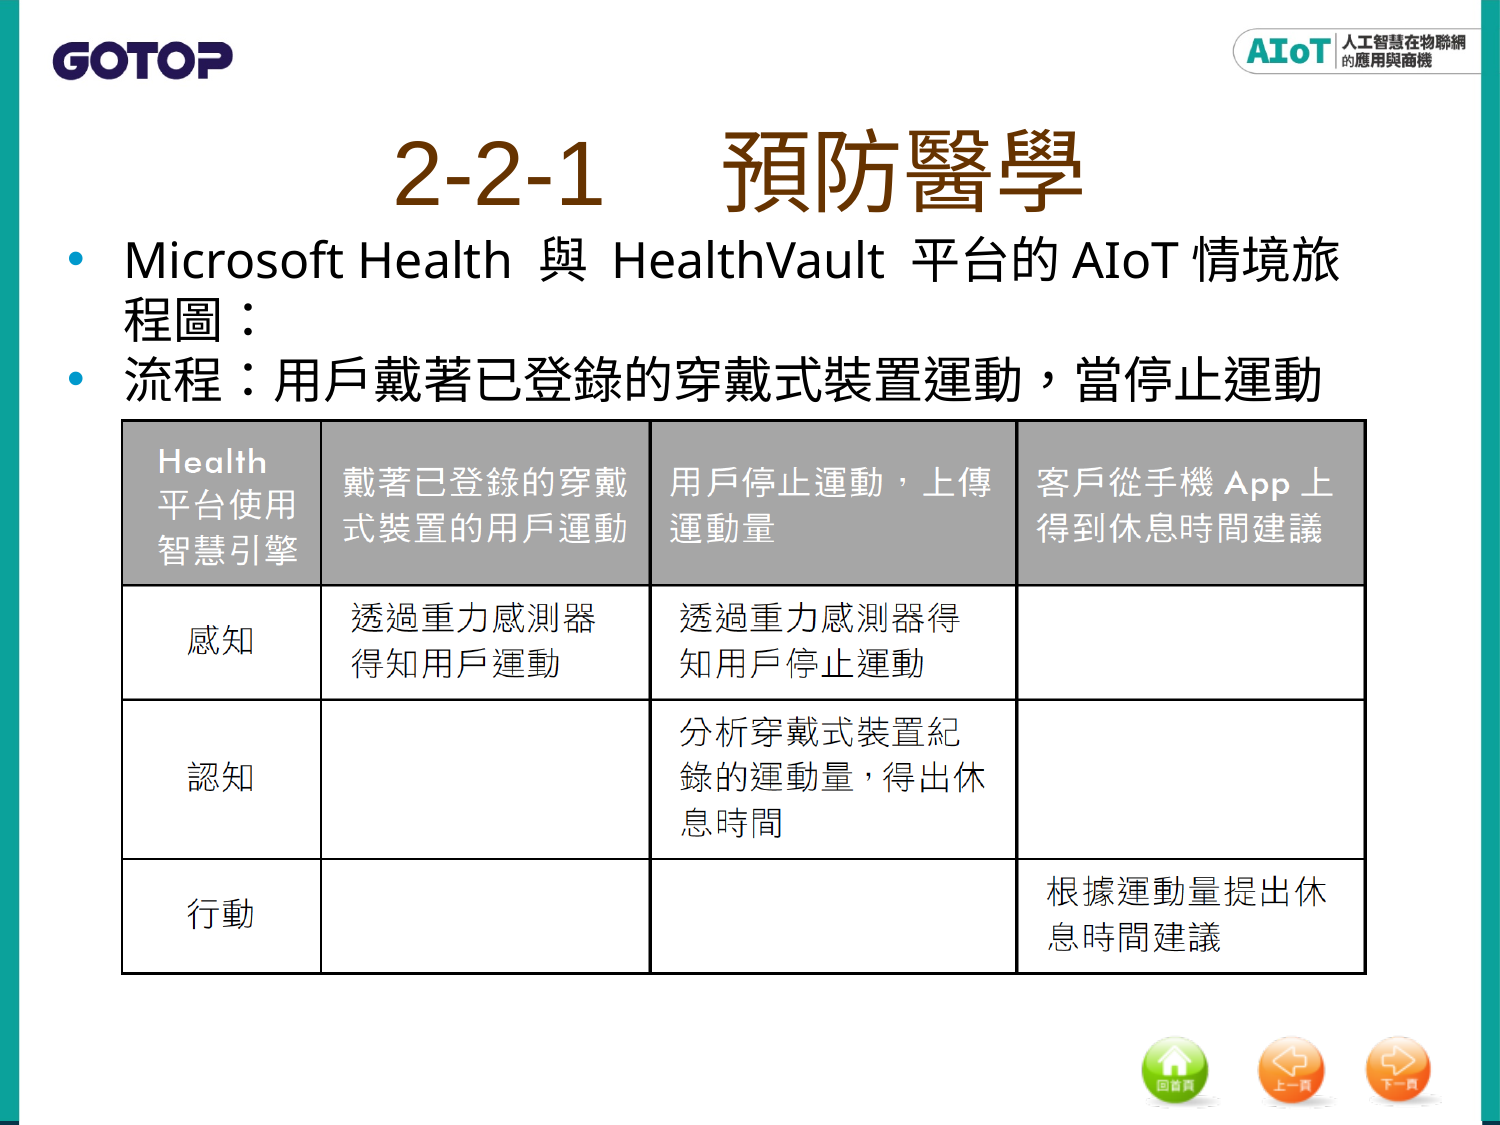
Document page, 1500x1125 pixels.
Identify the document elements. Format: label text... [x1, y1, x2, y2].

title 2-2-1 預防醫學 [0, 62, 1500, 275]
picture [0, 0, 1500, 62]
text_box Microsoft Health 與 HealthVault 平台的AIoT情境旅程圖： 流程：用戶戴著已登錄的穿戴式裝置運動，當停止運動時，查看手機App顯示的休息時間建議。 [52, 220, 1400, 476]
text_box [1136, 1029, 1442, 1113]
picture [0, 275, 1500, 1125]
